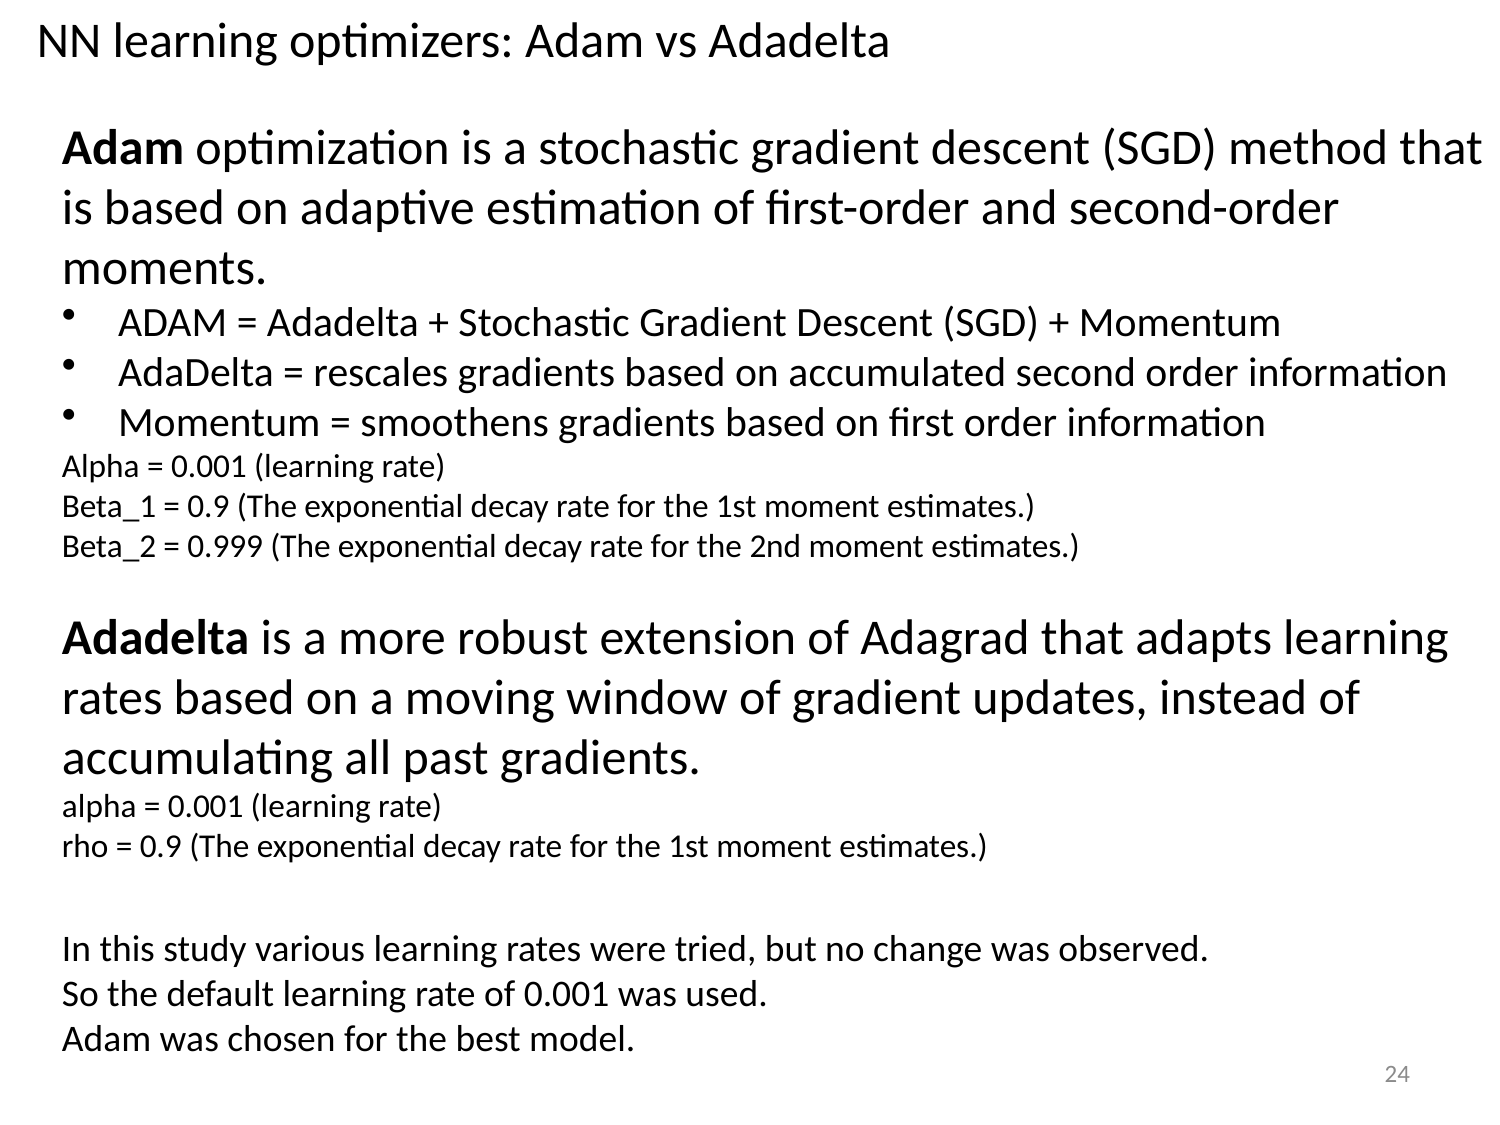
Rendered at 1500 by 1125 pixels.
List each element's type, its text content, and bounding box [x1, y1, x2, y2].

text_box NN learning optimizers: Adam vs Adadelta [22, 0, 1500, 75]
text_box Adam optimization is a stochastic gradient descent (SGD) method that is based on adaptive estimation of first-order and second-order moments. ADAM = Adadelta + Stochastic Gradient Descent (SGD) + Momentum AdaDelta = rescales gradients based on accumulated second order information Momentum = smoothens gradients based on first order information Alpha = 0.001 (learning rate) Beta_1 = 0.9 (The exponential decay rate for the 1st moment estimates.) Beta_2 = 0.999 (The exponential decay rate for the 2nd moment estimates.) Adadelta is a more robust extension of Adagrad that adapts learning rates based on a moving window of gradient updates, instead of accumulating all past gradients. alpha = 0.001 (learning rate) rho = 0.9 (The exponential decay rate for the 1st moment estimates.) In this study various learning rates were tried, but no change was observed. So the default learning rate of 0.001 was used. Adam was chosen for the best model. [47, 107, 1500, 1067]
slide_number 24 [1074, 1067, 1425, 1103]
